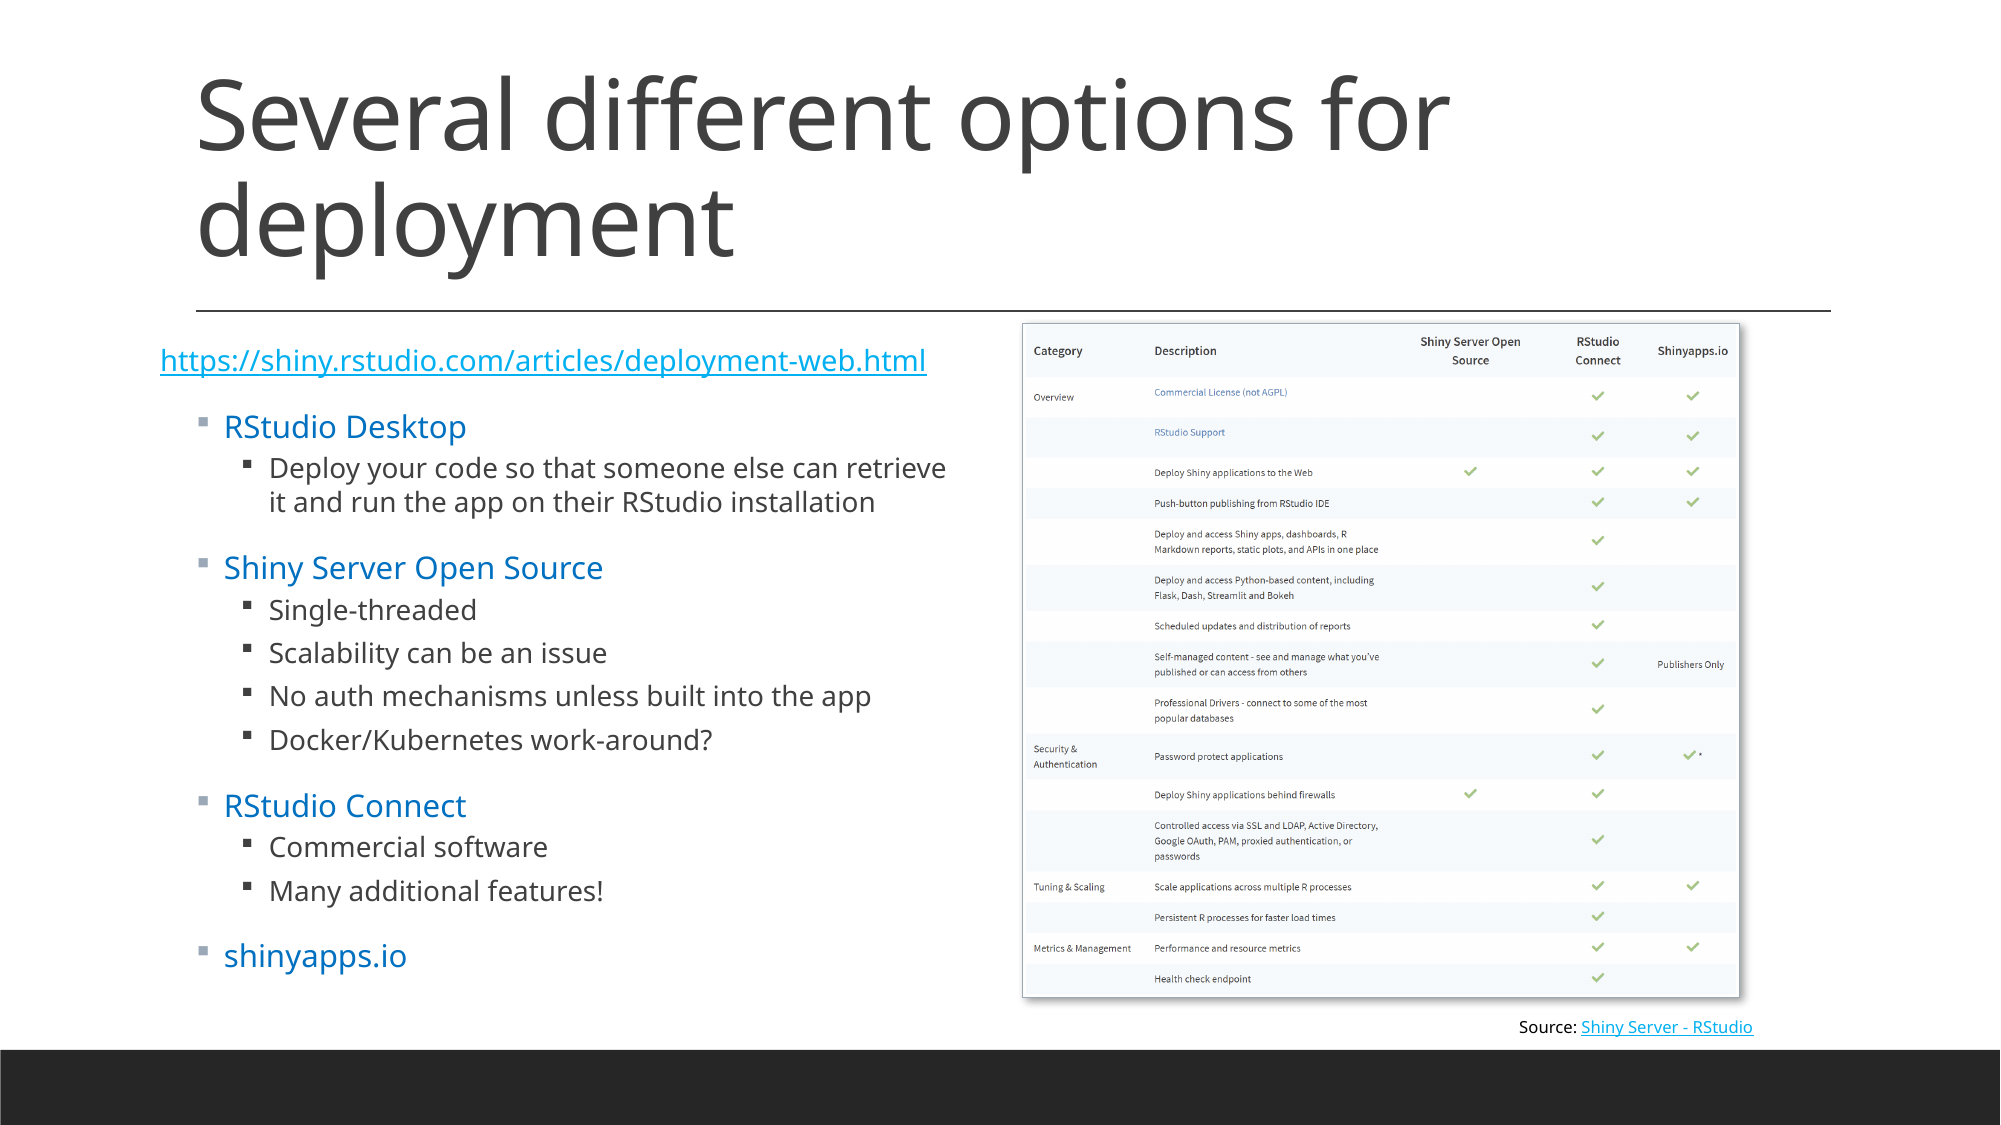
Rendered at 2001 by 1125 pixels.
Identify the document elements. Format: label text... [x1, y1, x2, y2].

text_box Source: Shiny Server - RStudio [1504, 1009, 1769, 1048]
text_box https://shiny.rstudio.com/articles/deployment-web.html [145, 335, 942, 425]
picture [1022, 322, 1741, 999]
list RStudio Desktop Deploy your code so that someone else can retrieve it and run the app on their RStudio installation Shiny Server Open Source Single-threaded Scalability can be an issue No auth mechanisms unless built into the app Docker/Kubernetes work-around? RStudio Connect Commercial software Many additional features! shinyapps.io [196, 335, 958, 985]
title Several different options for deployment [180, 47, 1830, 285]
